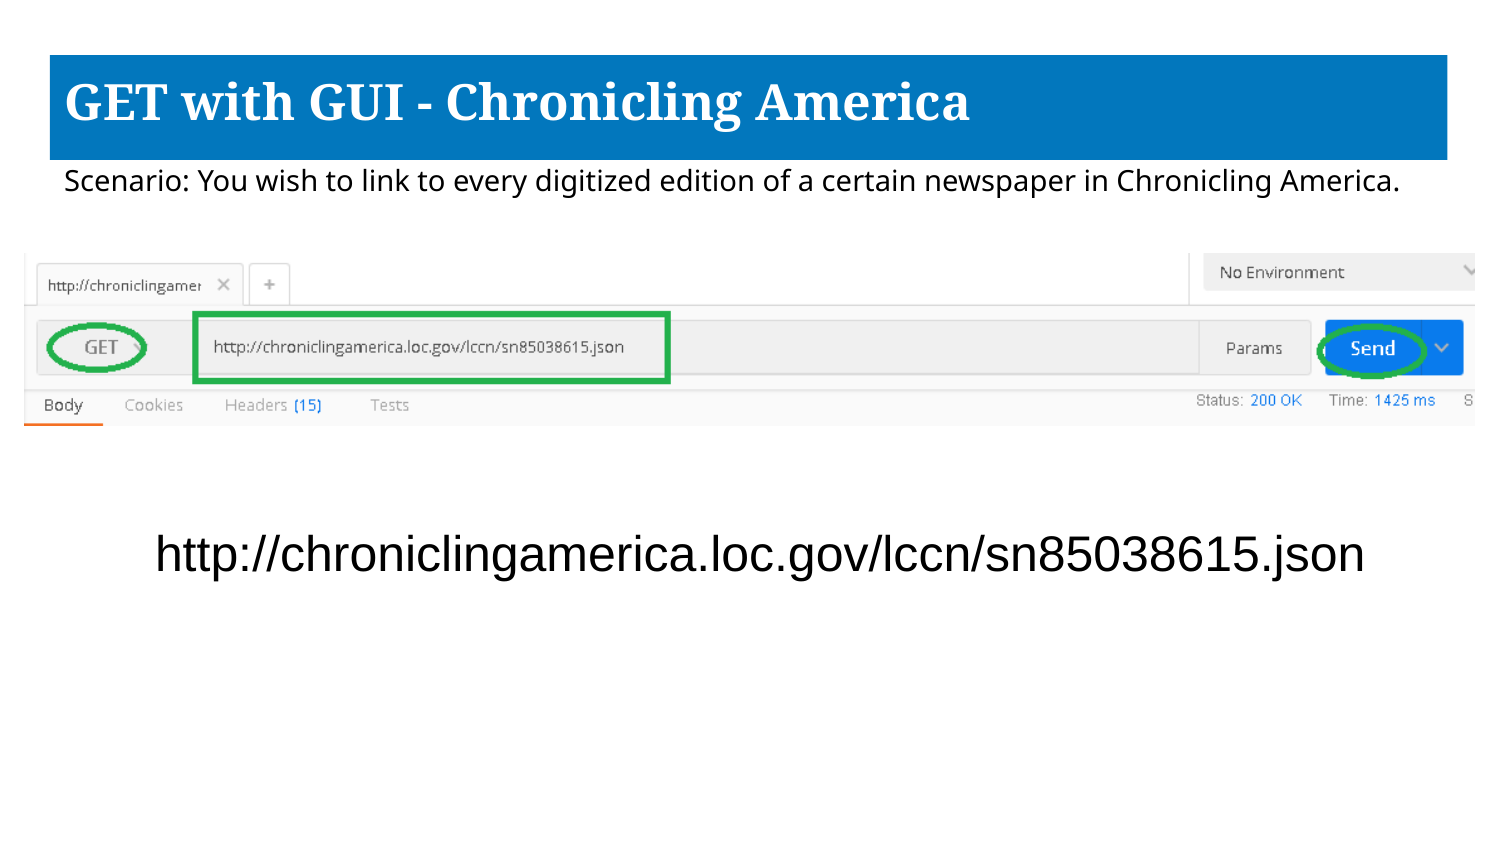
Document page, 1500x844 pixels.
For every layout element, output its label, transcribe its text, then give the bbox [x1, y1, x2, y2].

title GET with GUI - Chronicling America [49, 55, 1448, 160]
picture [24, 253, 1476, 426]
text_box http://chroniclingamerica.loc.gov/lccn/sn85038615.json [108, 506, 1413, 700]
text_box Scenario: You wish to link to every digitized edition of a certain newspaper in Chronicling America. [49, 160, 1433, 229]
